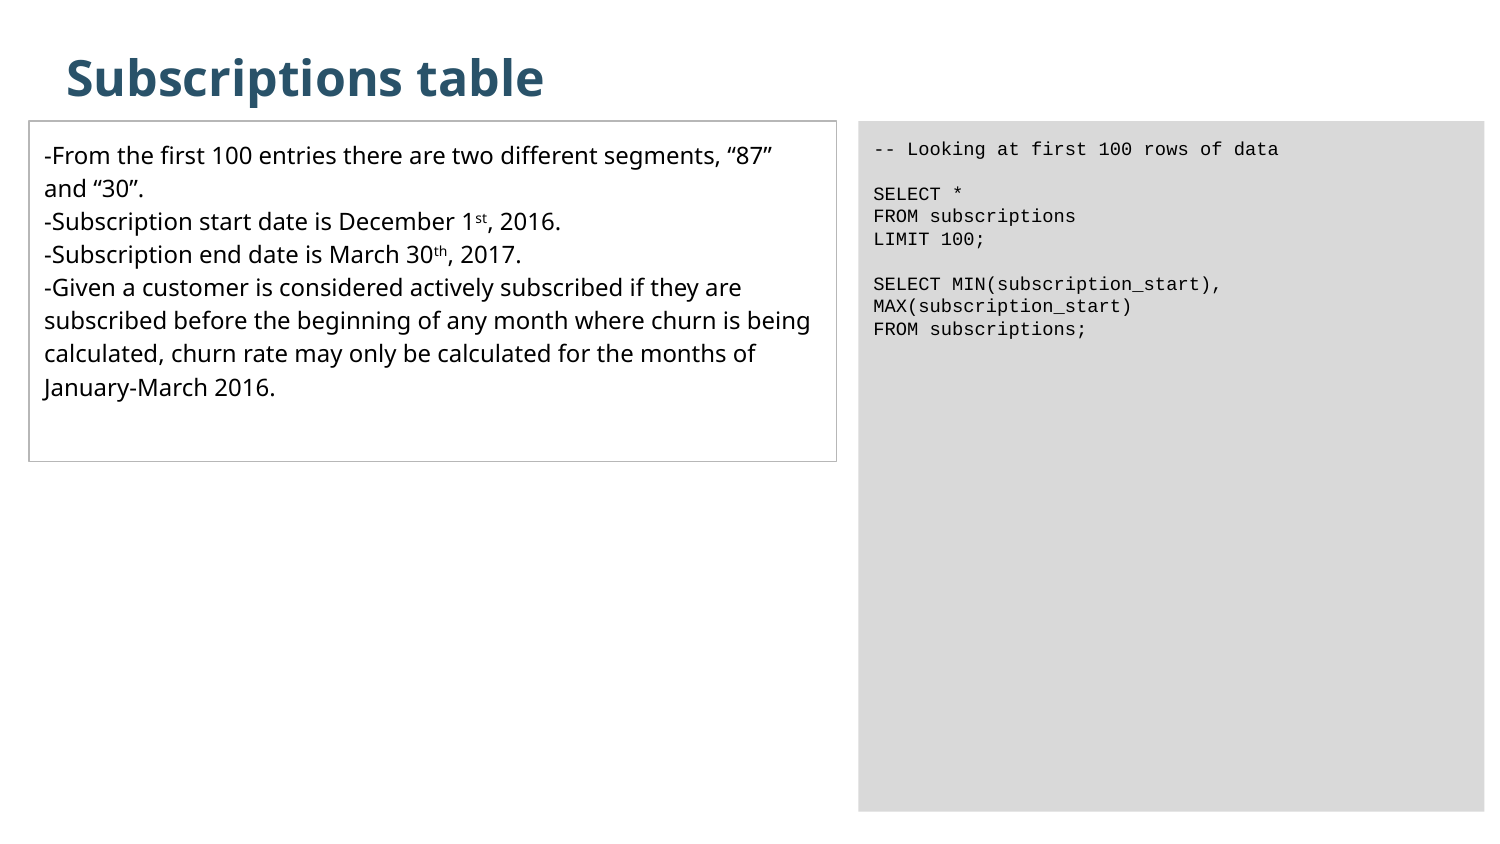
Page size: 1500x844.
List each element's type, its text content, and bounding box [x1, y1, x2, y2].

text_box -- Looking at first 100 rows of data SELECT * FROM subscriptions LIMIT 100; SELECT MIN(subscription_start), MAX(subscription_start) FROM subscriptions; [858, 121, 1485, 812]
text_box Subscriptions table [51, 48, 1449, 122]
text_box -From the first 100 entries there are two different segments, “87” and “30”. -Subscription start date is December 1st, 2016. -Subscription end date is March 30th, 2017. -Given a customer is considered actively subscribed if they are subscribed before the beginning of any month where churn is being calculated, churn rate may only be calculated for the months of January-March 2016. [29, 121, 837, 462]
